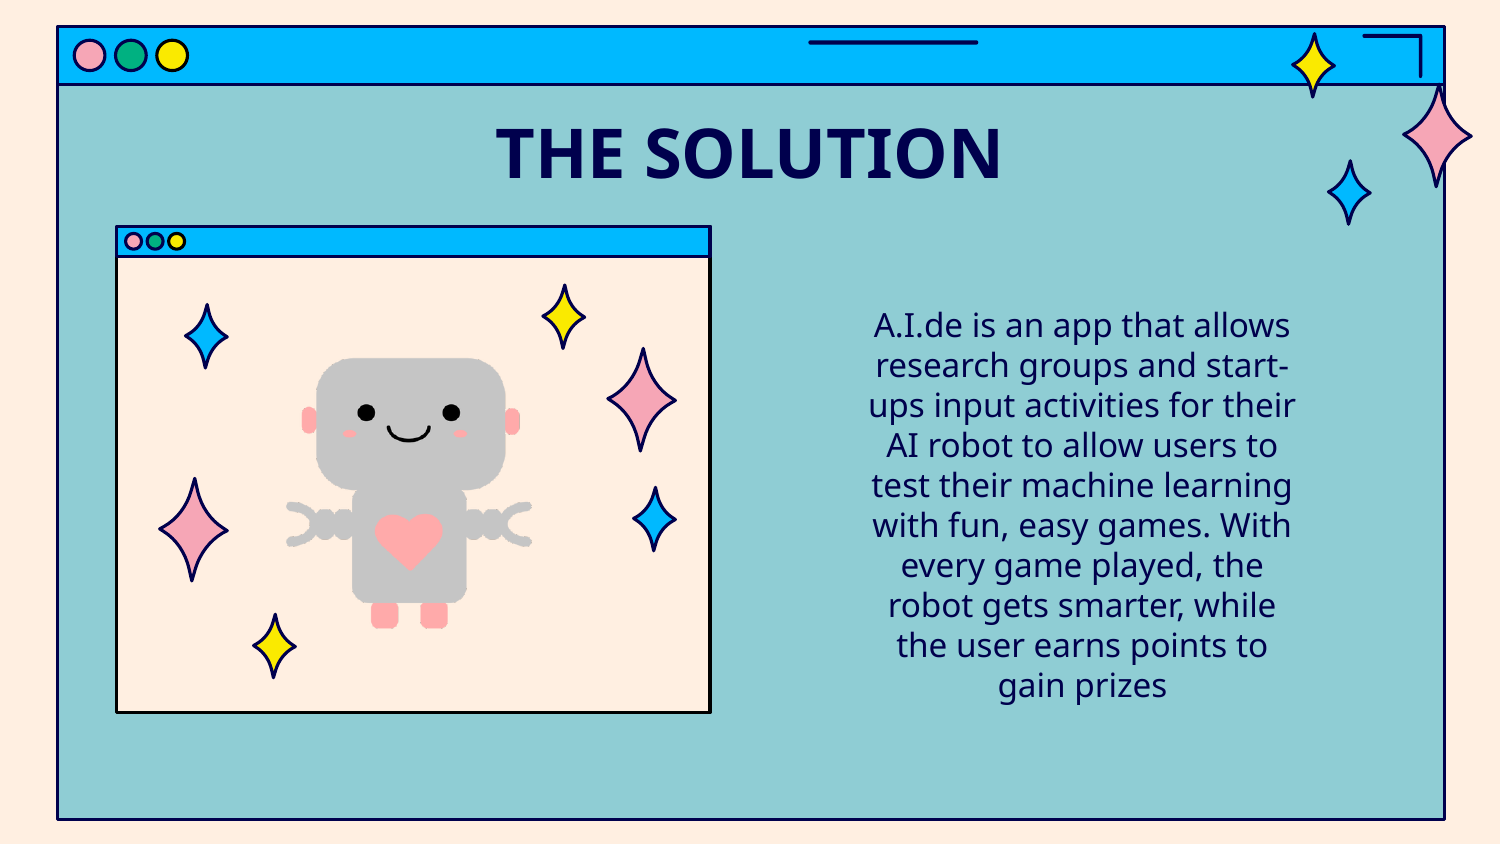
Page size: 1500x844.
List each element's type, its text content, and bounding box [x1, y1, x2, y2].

title THE SOLUTION [116, 83, 1383, 208]
list A.I.de is an app that allows research groups and start-ups input activities for their AI robot to allow users to test their machine learning with fun, easy games. With every game played, the robot gets smarter, while the user earns points to gain prizes [843, 289, 1322, 698]
picture [243, 316, 573, 670]
